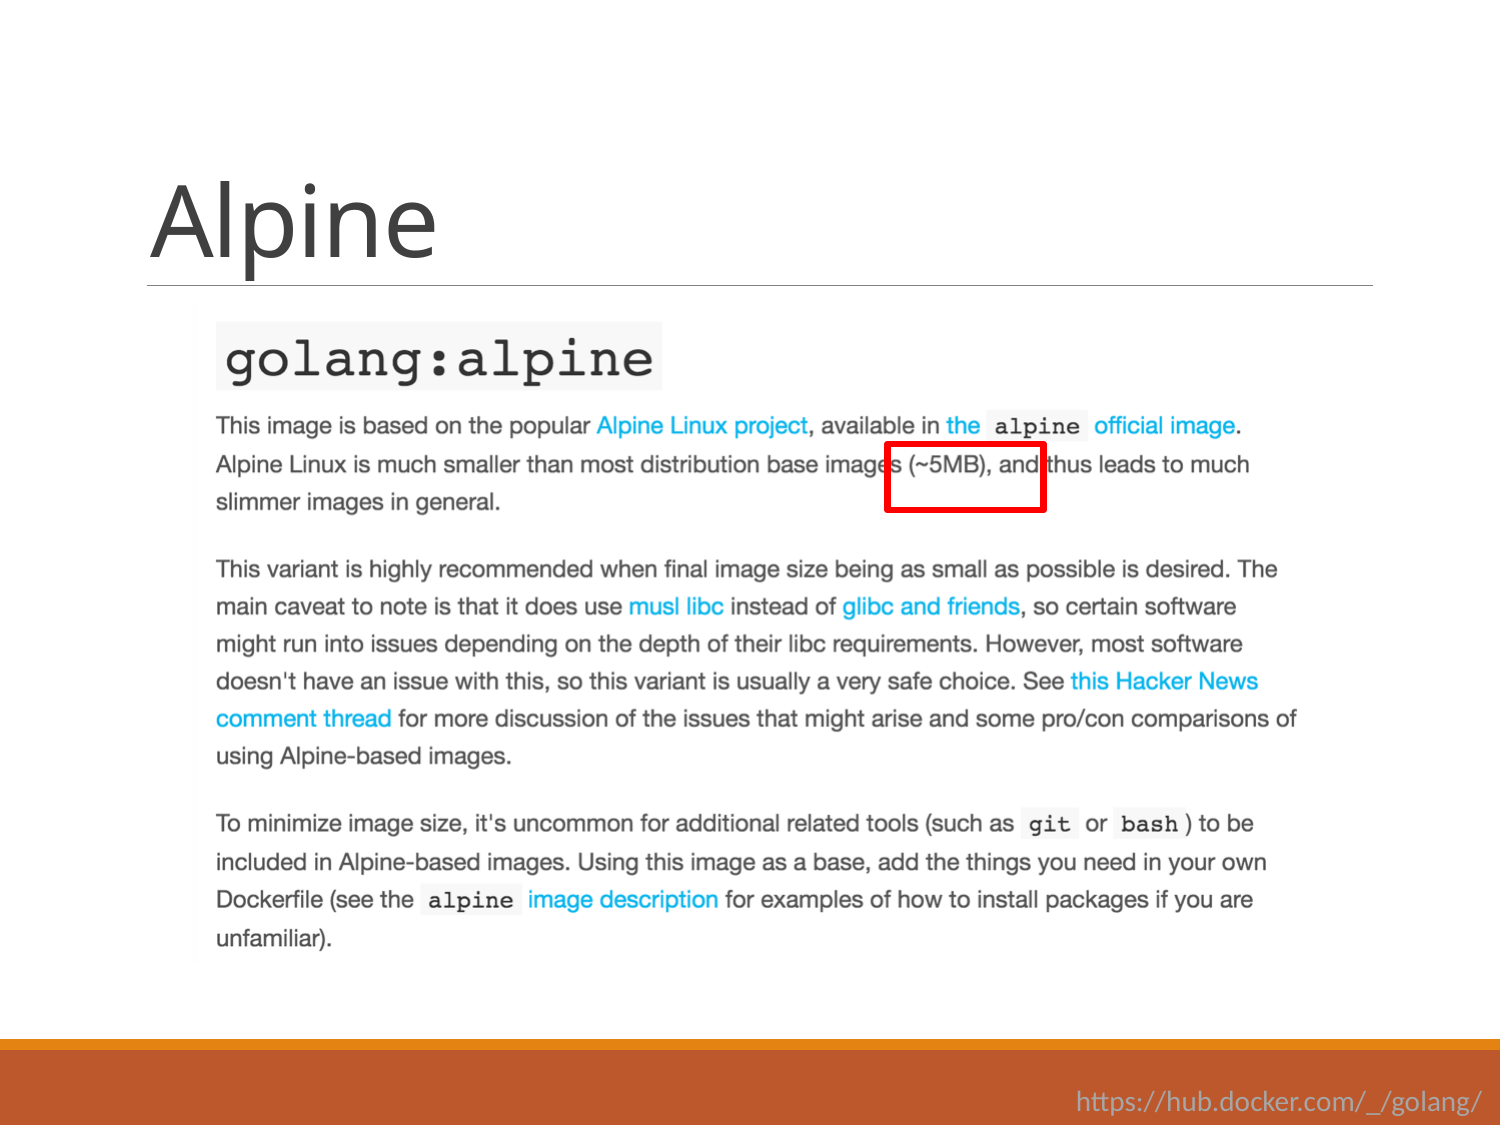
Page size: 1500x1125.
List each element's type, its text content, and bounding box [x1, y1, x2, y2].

title Alpine [135, 47, 1373, 285]
text_box https://hub.docker.com/_/golang/ [1060, 1074, 1498, 1125]
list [191, 302, 1316, 964]
